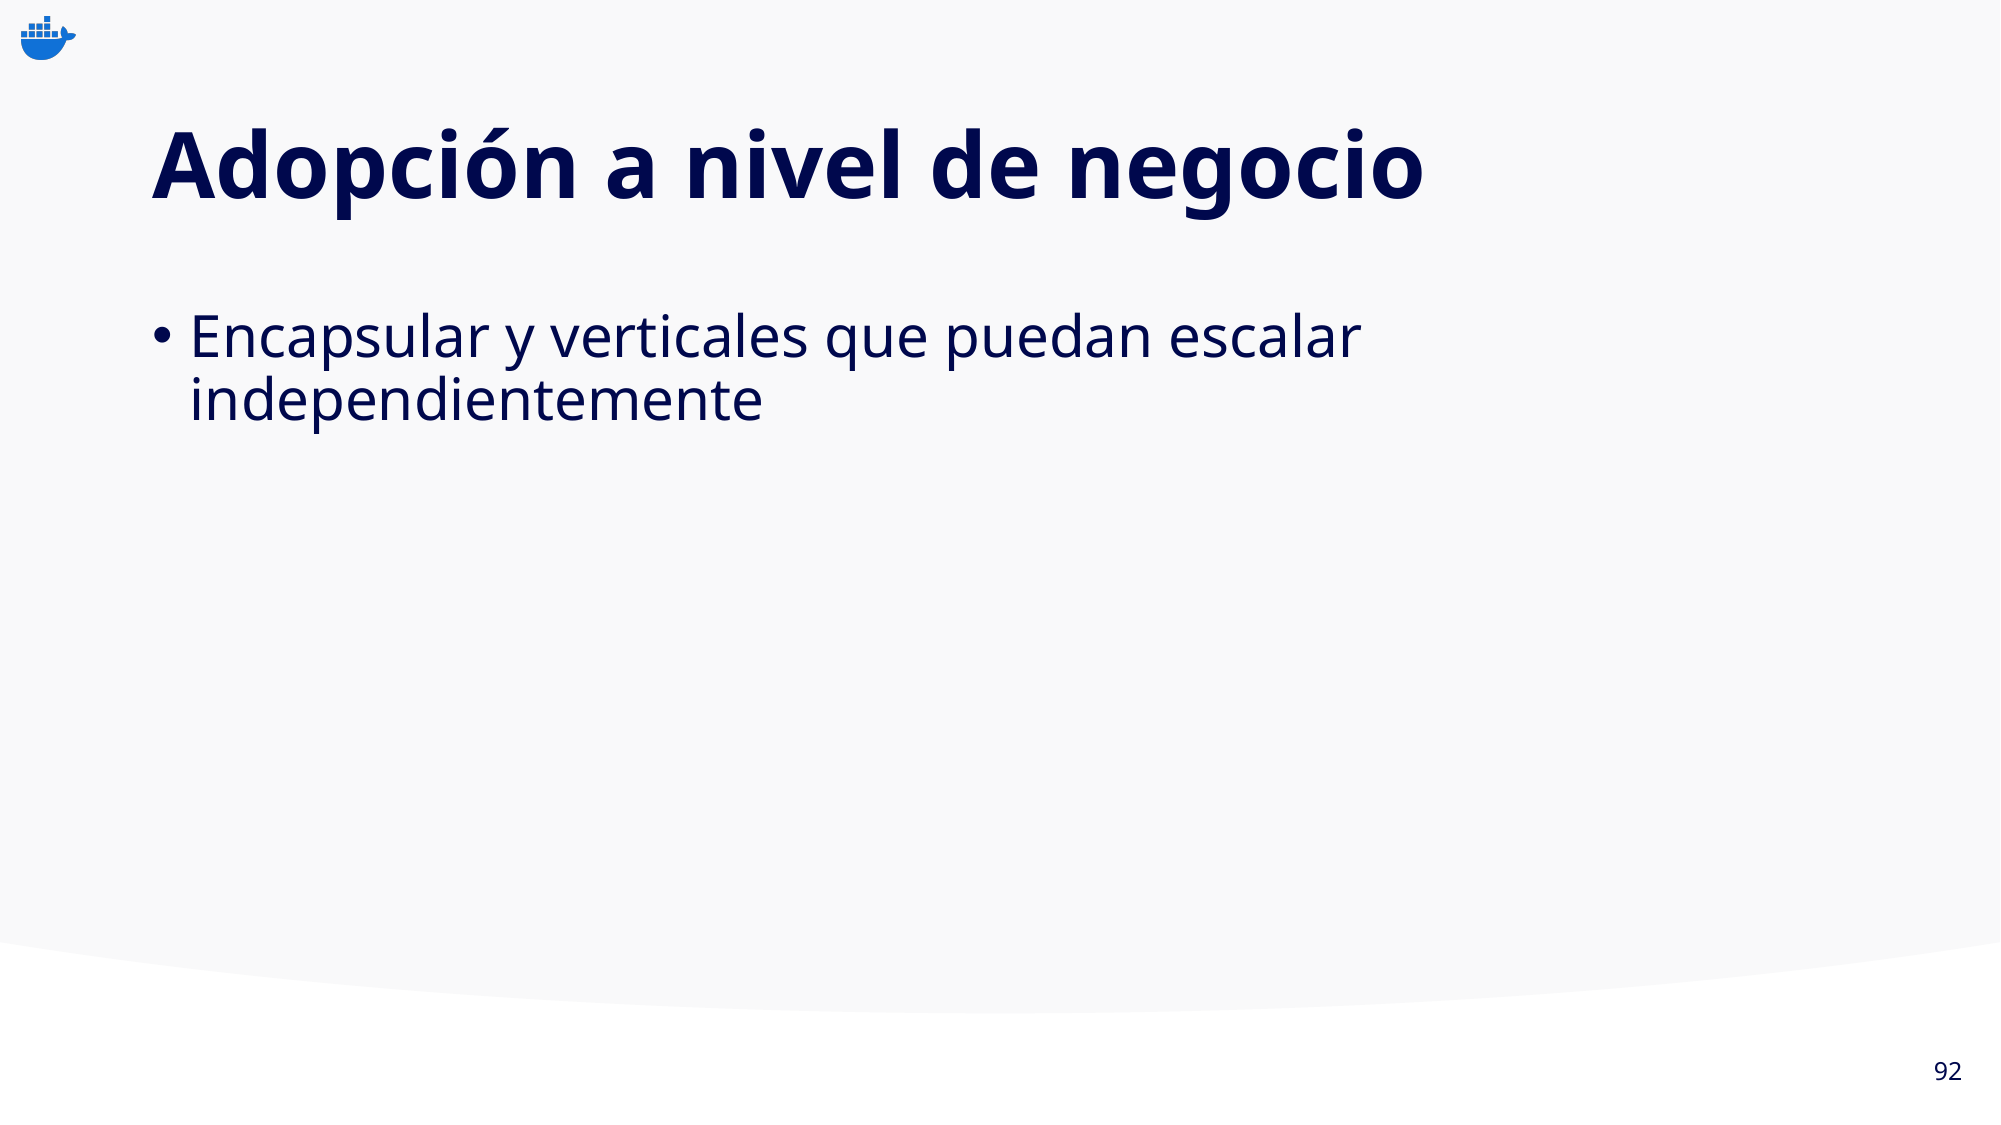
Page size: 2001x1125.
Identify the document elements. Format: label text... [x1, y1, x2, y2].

list Encapsular y verticales que puedan escalar independientemente [137, 299, 1863, 1014]
title Adopción a nivel de negocio [137, 59, 1863, 278]
slide_number 92 [1527, 1042, 1978, 1103]
picture [21, 16, 76, 60]
